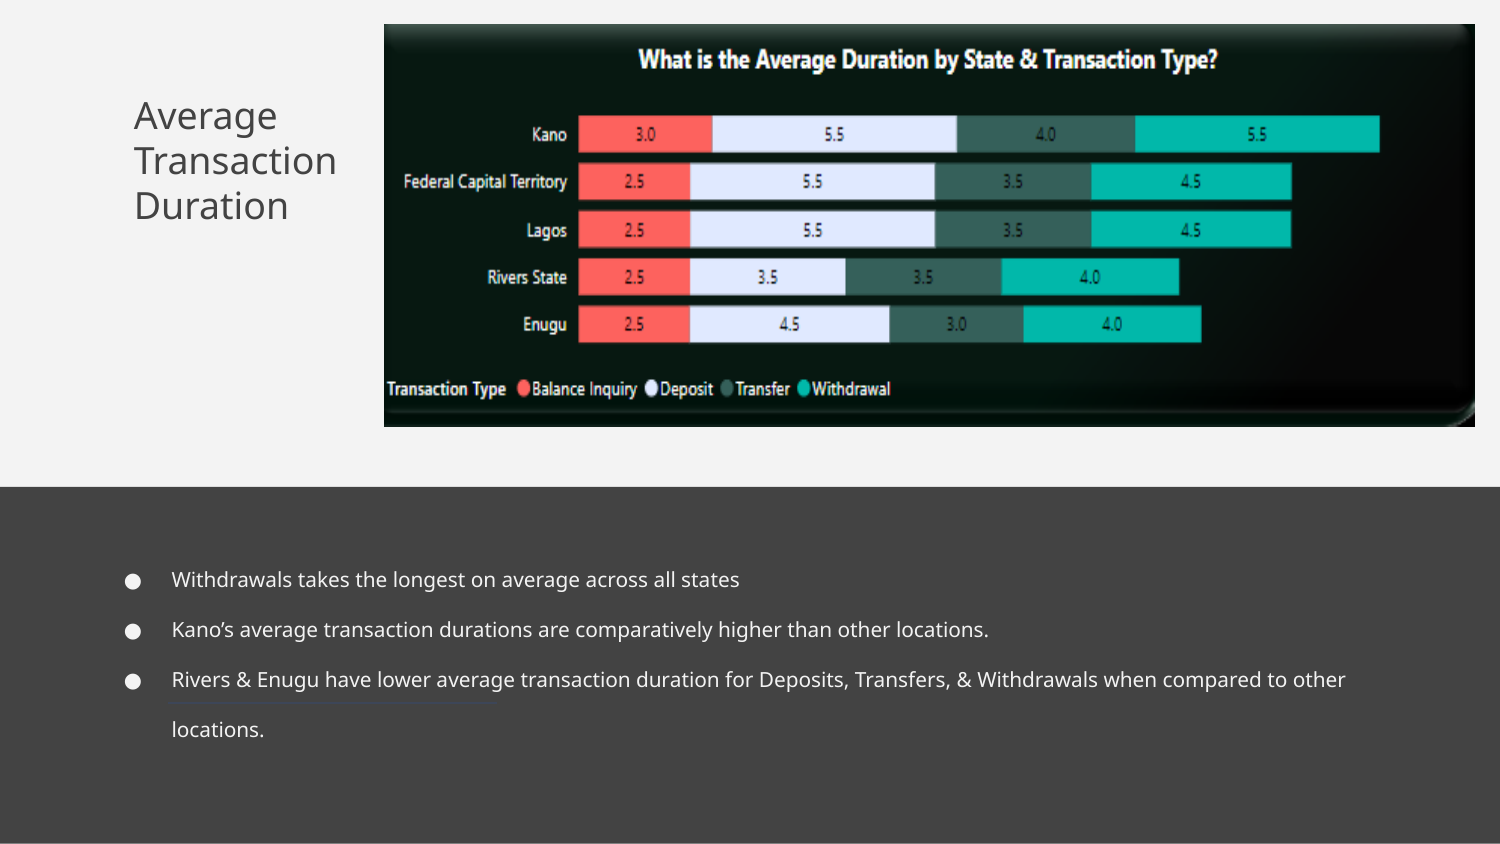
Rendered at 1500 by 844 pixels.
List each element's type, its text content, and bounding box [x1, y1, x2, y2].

text_box Withdrawals takes the longest on average across all states Kano’s average transaction durations are comparatively higher than other locations. Rivers & Enugu have lower average transaction duration for Deposits, Transfers, & Withdrawals when compared to other locations. [81, 527, 1419, 755]
text_box [0, 486, 1500, 844]
picture [384, 24, 1476, 428]
title Average Transaction Duration [118, 77, 360, 233]
